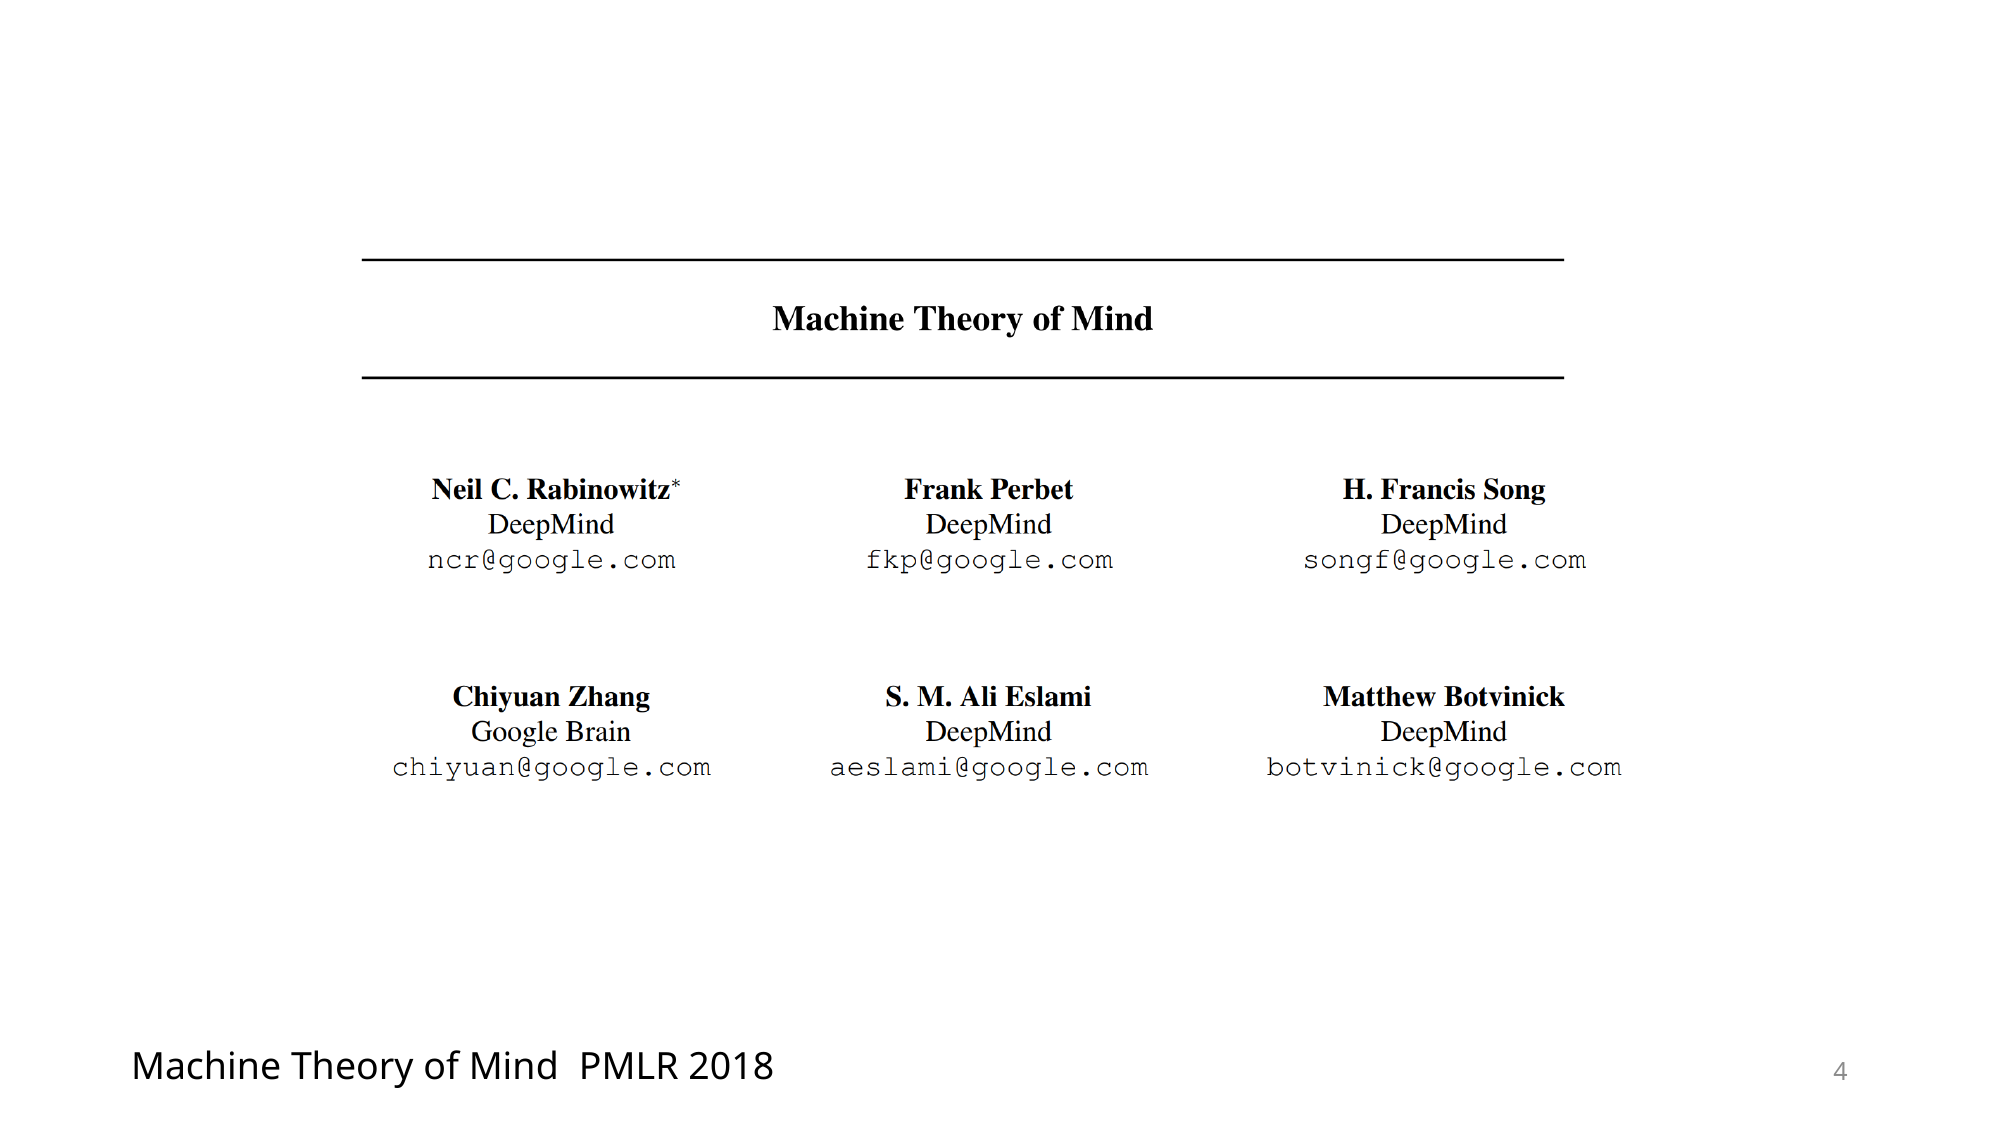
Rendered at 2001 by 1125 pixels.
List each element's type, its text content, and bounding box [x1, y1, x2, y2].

text_box Machine Theory of Mind PMLR 2018 [106, 1034, 1107, 1095]
slide_number 4 [1412, 1042, 1863, 1103]
picture [329, 220, 1656, 804]
